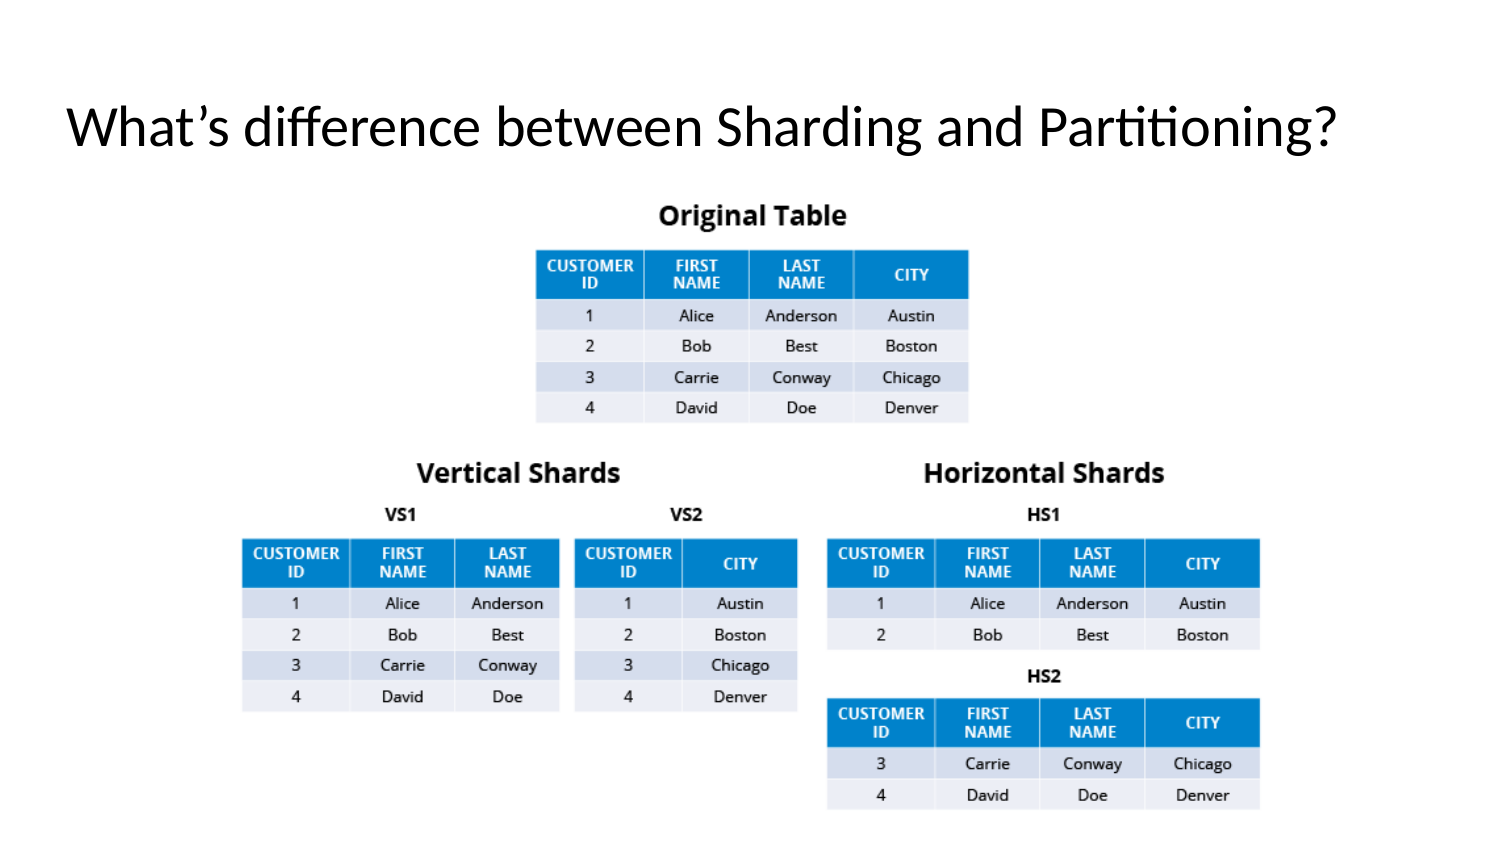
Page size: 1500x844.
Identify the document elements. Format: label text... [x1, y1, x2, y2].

title What’s difference between Sharding and Partitioning? [51, 72, 1449, 244]
picture [236, 197, 1264, 819]
